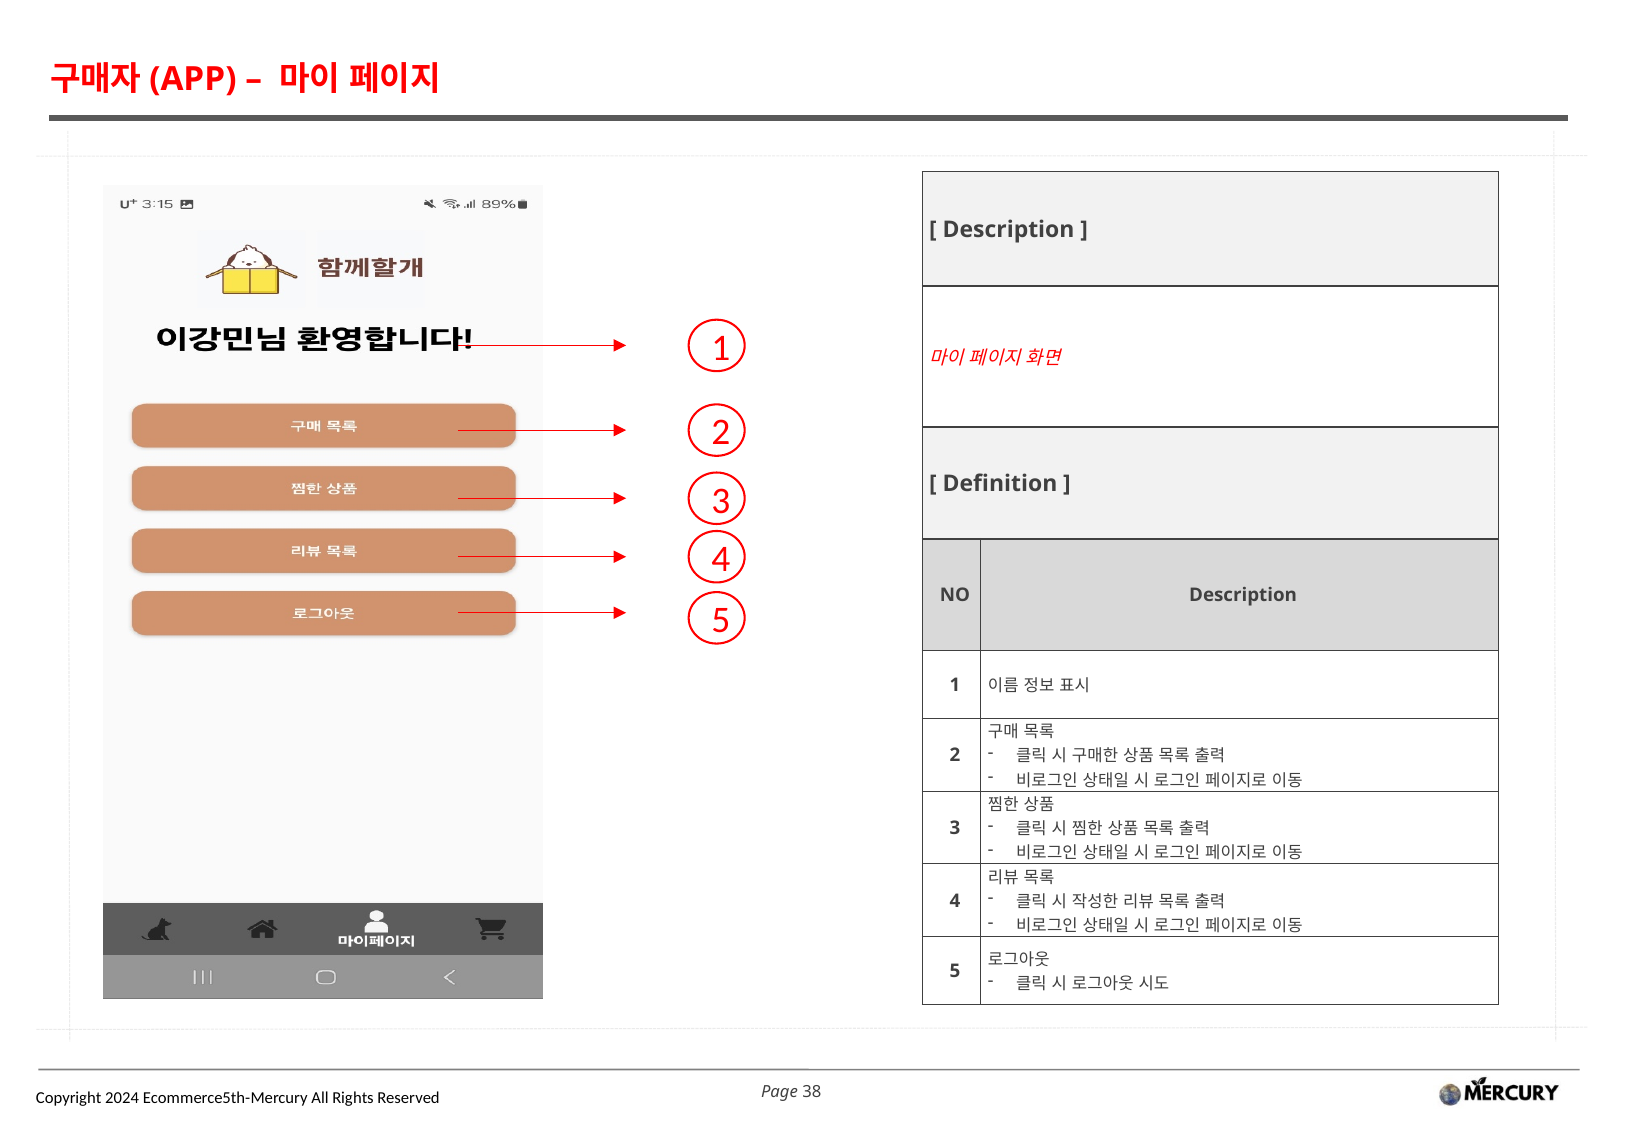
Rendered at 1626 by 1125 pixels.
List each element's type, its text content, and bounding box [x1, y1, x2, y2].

table_cell Description [981, 540, 1498, 650]
table_cell 마이 페이지 화면 [923, 287, 1498, 426]
table_cell 3 [923, 792, 980, 863]
table_cell 로그아웃 클릭 시 로그아웃 시도 [981, 937, 1498, 1004]
text_box 1 [687, 318, 746, 373]
table_cell 찜한 상품 클릭 시 찜한 상품 목록 출력 비로그인 상태일 시 로그인 페이지로 이동 [981, 792, 1498, 863]
text_box 4 [687, 529, 746, 584]
table_header [ Description ] [923, 172, 1498, 285]
table_cell 리뷰 목록 클릭 시 작성한 리뷰 목록 출력 비로그인 상태일 시 로그인 페이지로 이동 [981, 864, 1498, 936]
text_box 구매자(APP) – 마이 페이지 [35, 54, 1581, 114]
picture [103, 185, 543, 1000]
table_cell 1 [923, 651, 980, 718]
table_cell 5 [923, 937, 980, 1004]
table_cell 이름 정보 표시 [981, 651, 1498, 718]
text_box 5 [687, 591, 746, 645]
picture [1422, 1075, 1600, 1113]
table_cell [ Definition ] [923, 428, 1498, 538]
table_cell 4 [923, 864, 980, 936]
text_box 2 [687, 403, 746, 457]
text_box 3 [687, 471, 746, 526]
table_cell NO [923, 540, 980, 650]
table_cell 2 [923, 719, 980, 791]
table_cell 구매 목록 클릭 시 구매한 상품 목록 출력 비로그인 상태일 시 로그인 페이지로 이동 [981, 719, 1498, 791]
